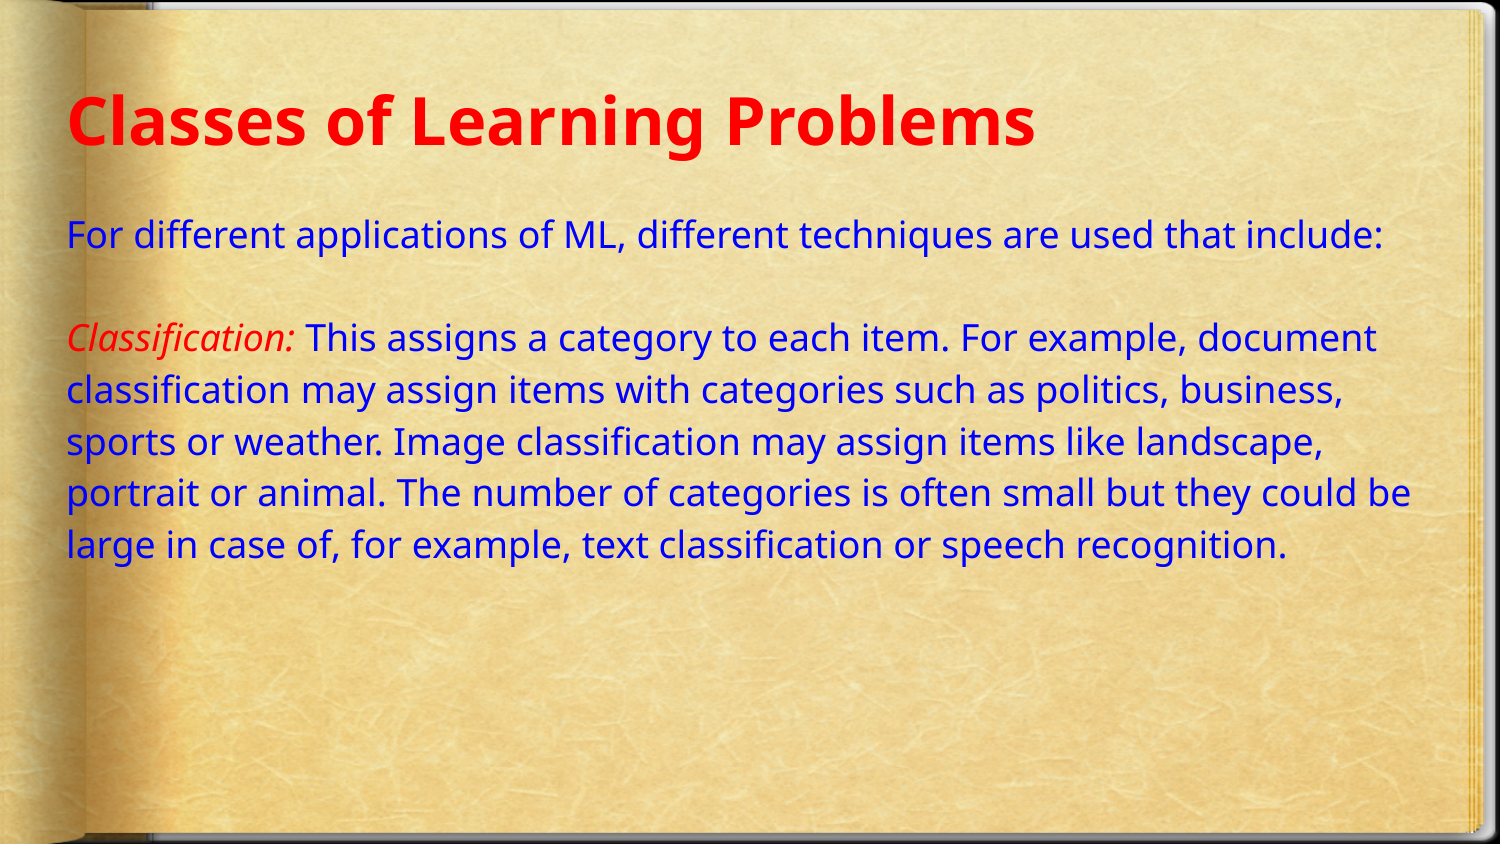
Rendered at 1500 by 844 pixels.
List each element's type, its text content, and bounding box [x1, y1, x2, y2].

title Classes of Learning Problems [51, 64, 1449, 167]
list For different applications of ML, different techniques are used that include: Classification: This assigns a category to each item. For example, document classification may assign items with categories such as politics, business, sports or weather. Image classification may assign items like landscape, portrait or animal. The number of categories is often small but they could be large in case of, for example, text classification or speech recognition. [51, 189, 1449, 750]
picture [0, 0, 1500, 844]
